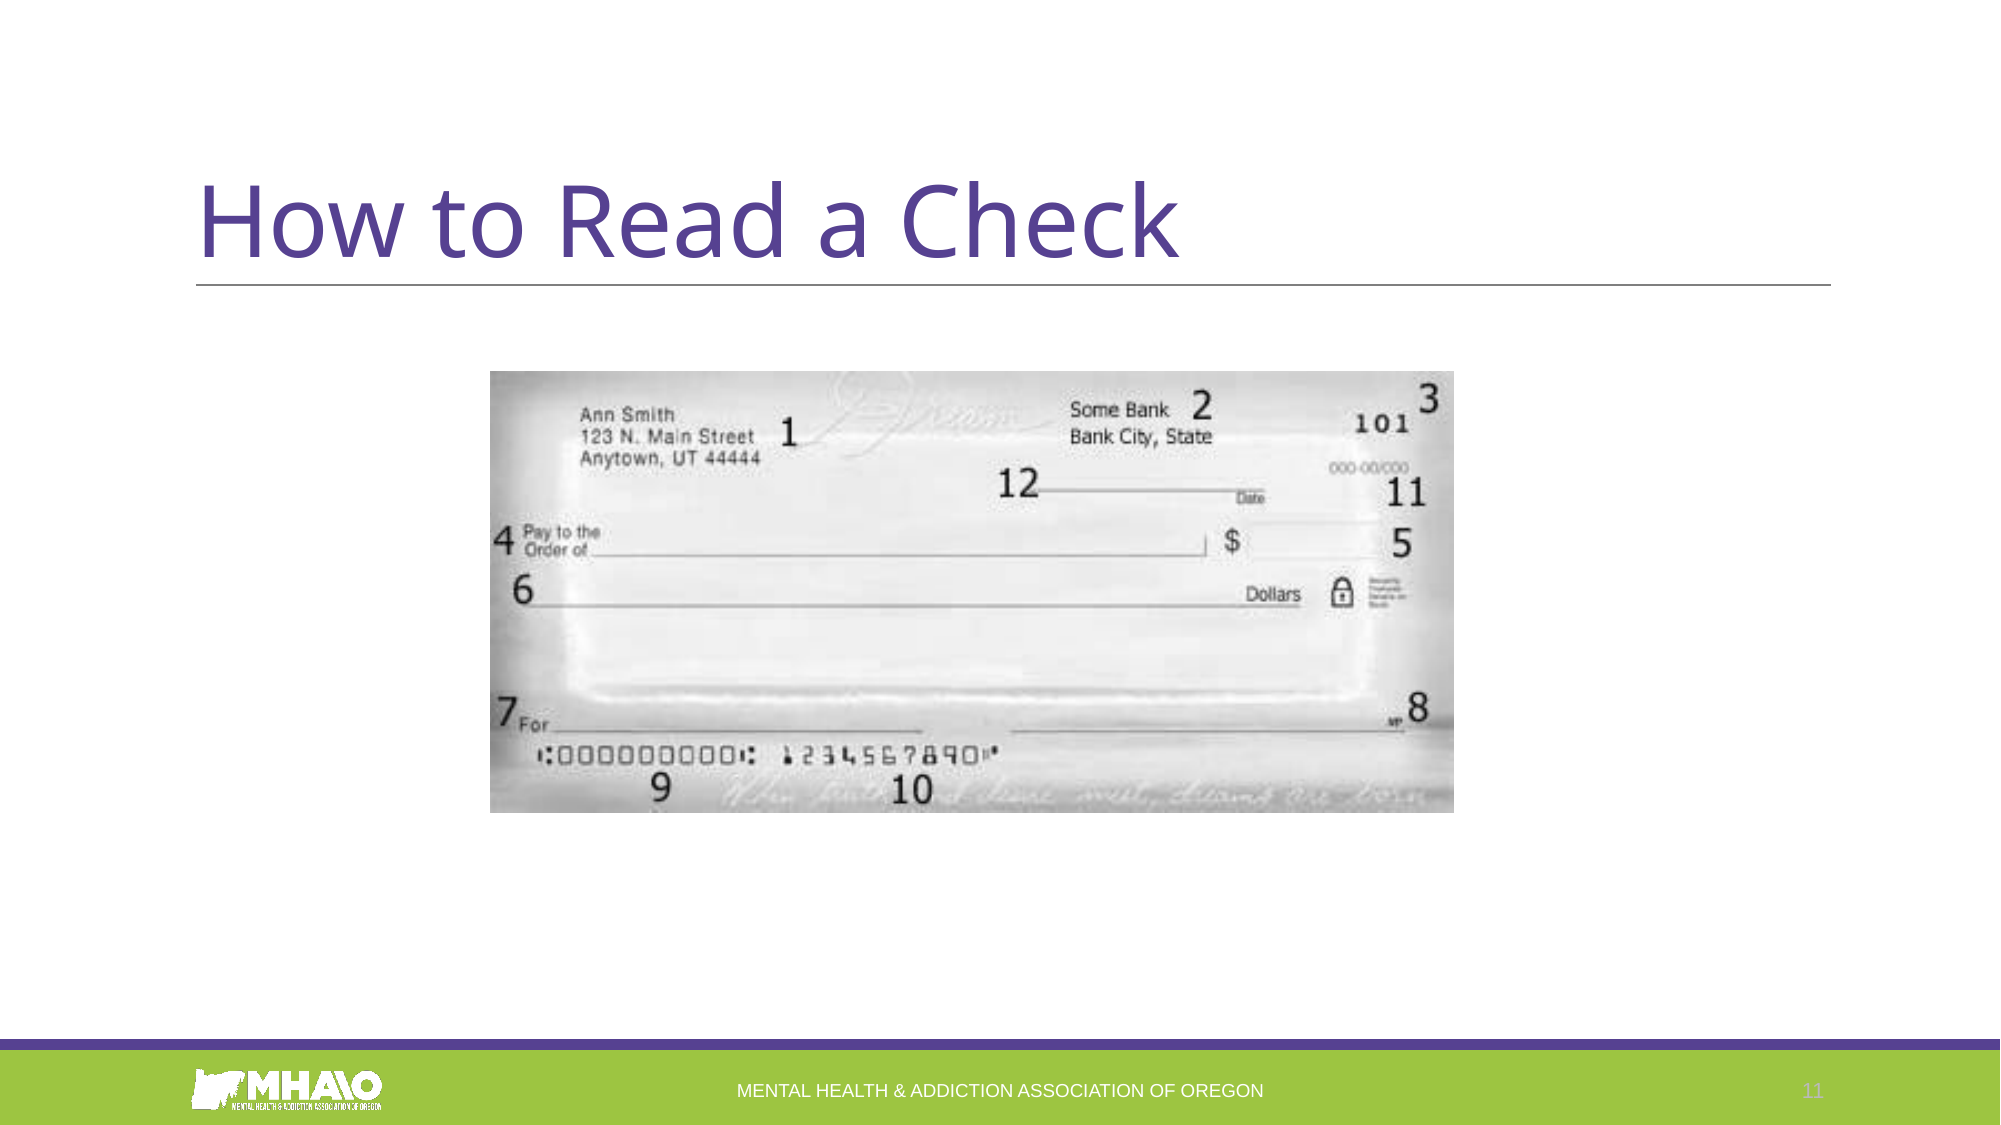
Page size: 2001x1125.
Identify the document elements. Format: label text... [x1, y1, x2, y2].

picture [189, 1066, 383, 1112]
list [489, 371, 1454, 814]
footer MENTAL HEALTH & ADDICTION ASSOCIATION OF OREGON [604, 1059, 1396, 1120]
title How to Read a Check [180, 47, 1830, 285]
slide_number ‹#› [1624, 1059, 1840, 1120]
